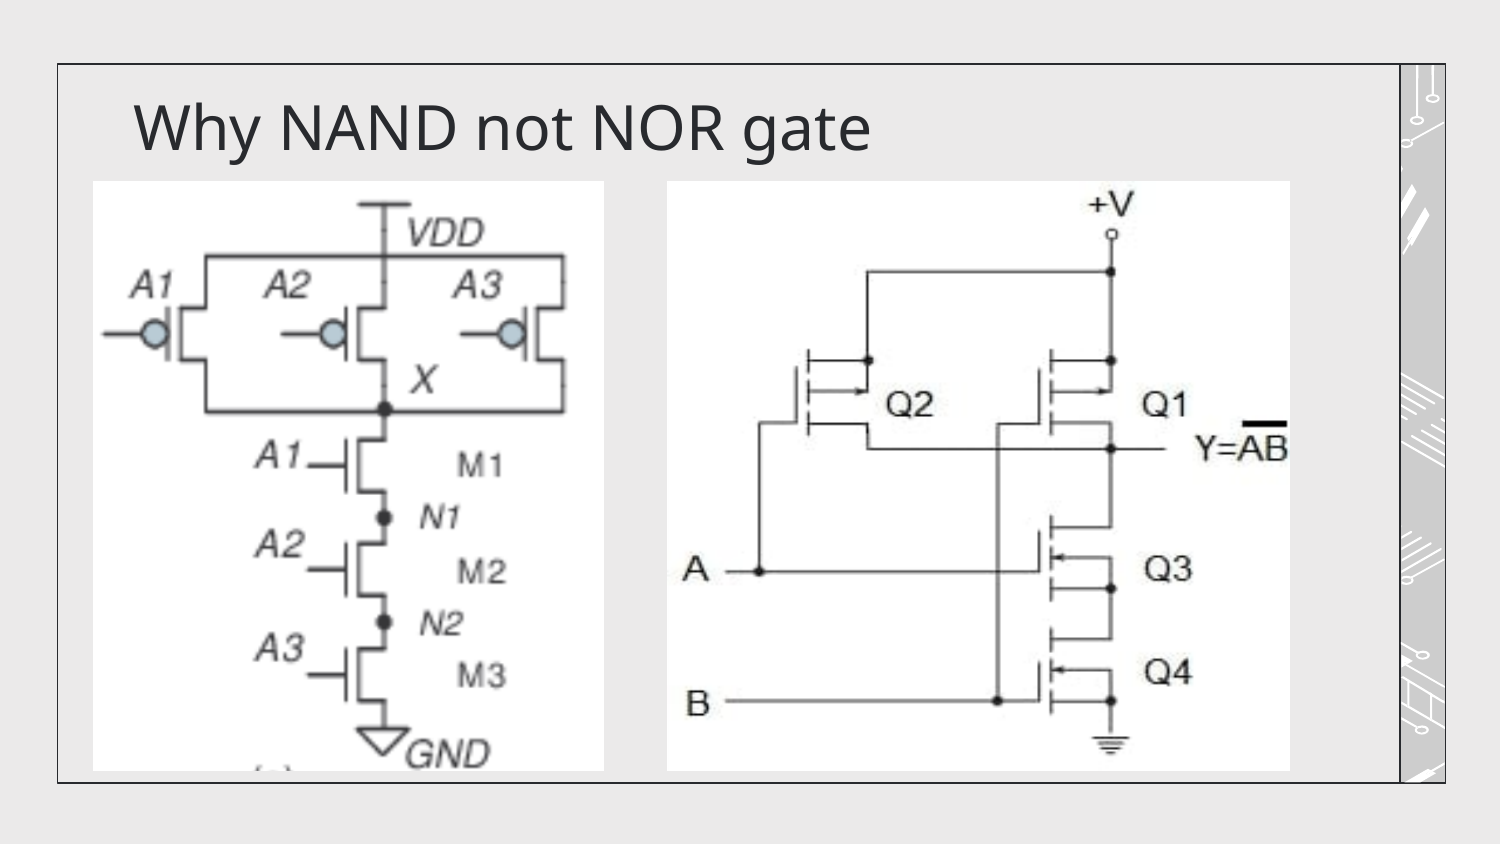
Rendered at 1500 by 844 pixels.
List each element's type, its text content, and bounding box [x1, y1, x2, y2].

picture [93, 181, 604, 771]
title Why NAND not NOR gate [118, 72, 1382, 167]
picture [667, 181, 1291, 771]
